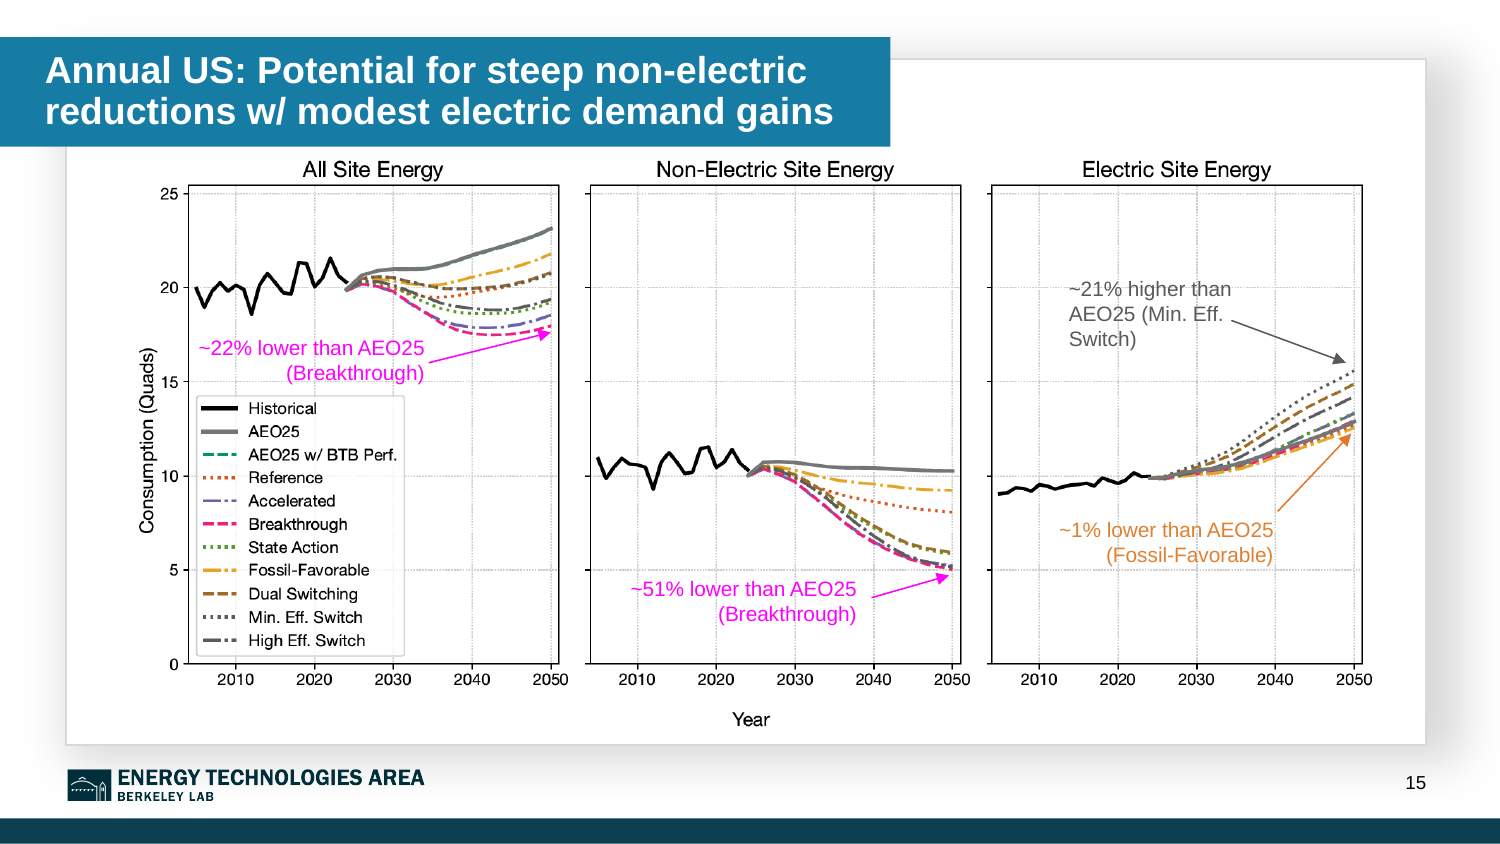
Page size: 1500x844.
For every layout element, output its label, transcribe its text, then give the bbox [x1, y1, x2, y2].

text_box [871, 575, 950, 598]
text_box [1231, 320, 1347, 363]
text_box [1277, 433, 1352, 512]
slide_number 15 [1347, 759, 1442, 805]
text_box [428, 332, 552, 363]
title Annual US: Potential for steep non-electric reductions w/ modest electric demand gains [0, 37, 891, 147]
picture [51, 752, 441, 818]
picture [117, 151, 1373, 732]
